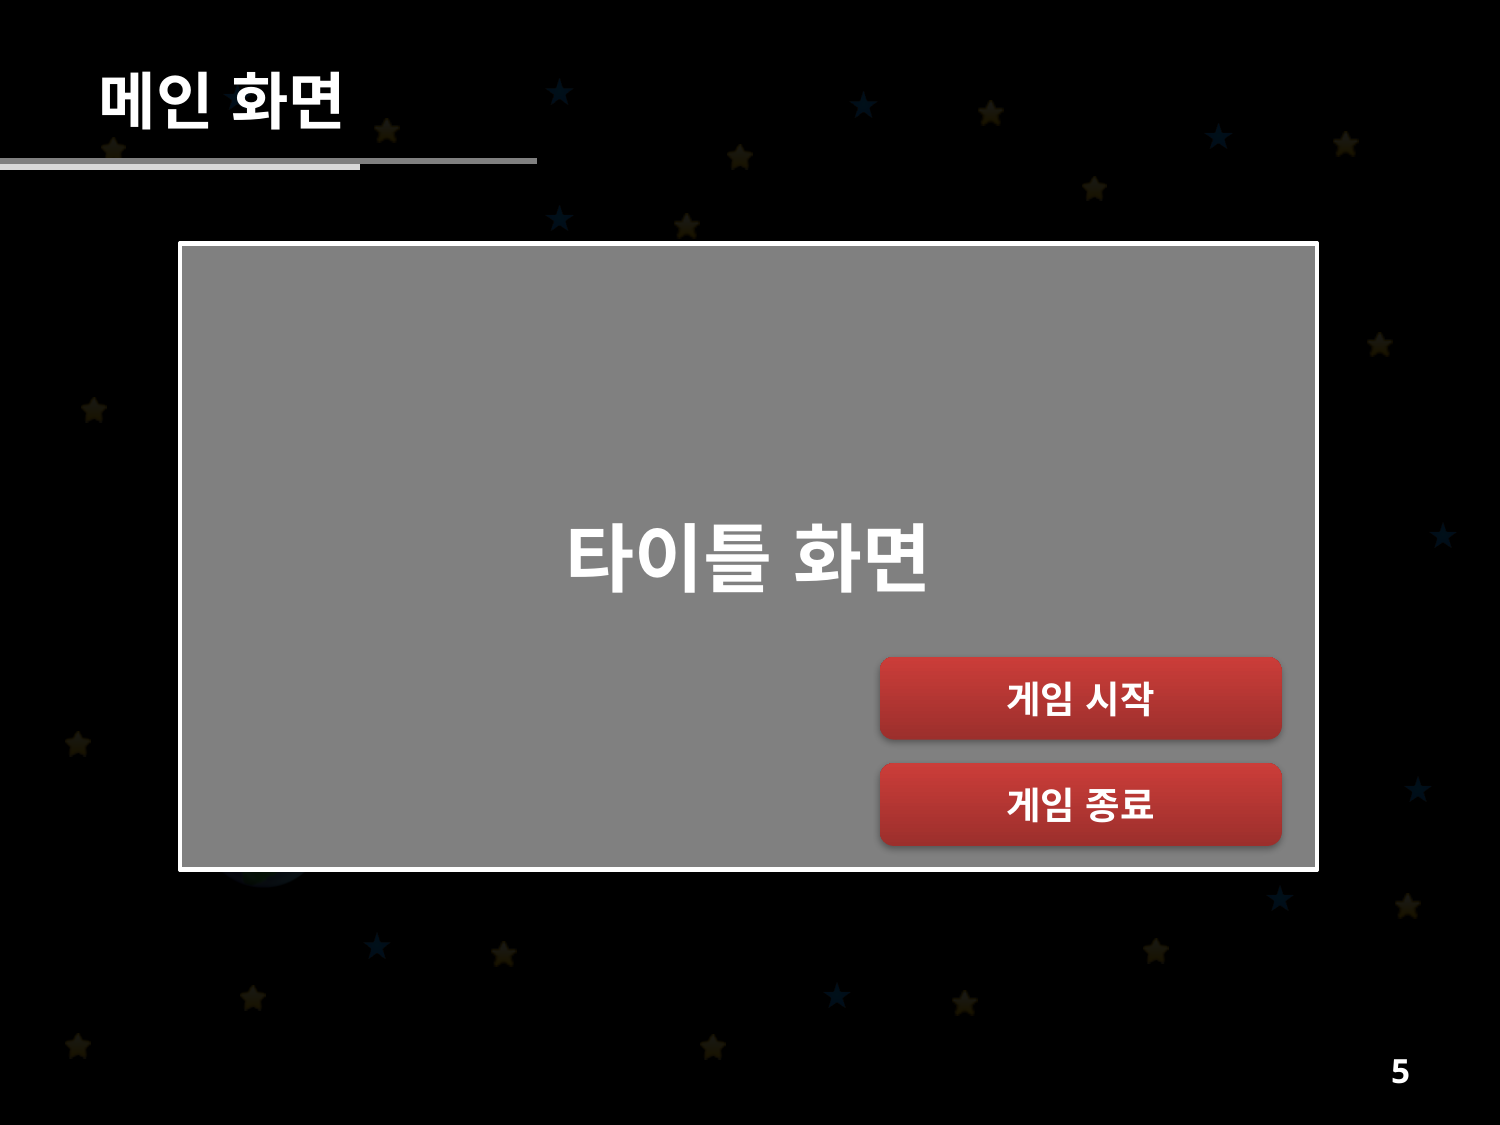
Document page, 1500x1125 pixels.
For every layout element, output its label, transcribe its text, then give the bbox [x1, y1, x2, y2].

slide_number 4 [1074, 1042, 1425, 1103]
text_box 메인 화면 [83, 54, 362, 145]
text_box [179, 243, 1318, 870]
